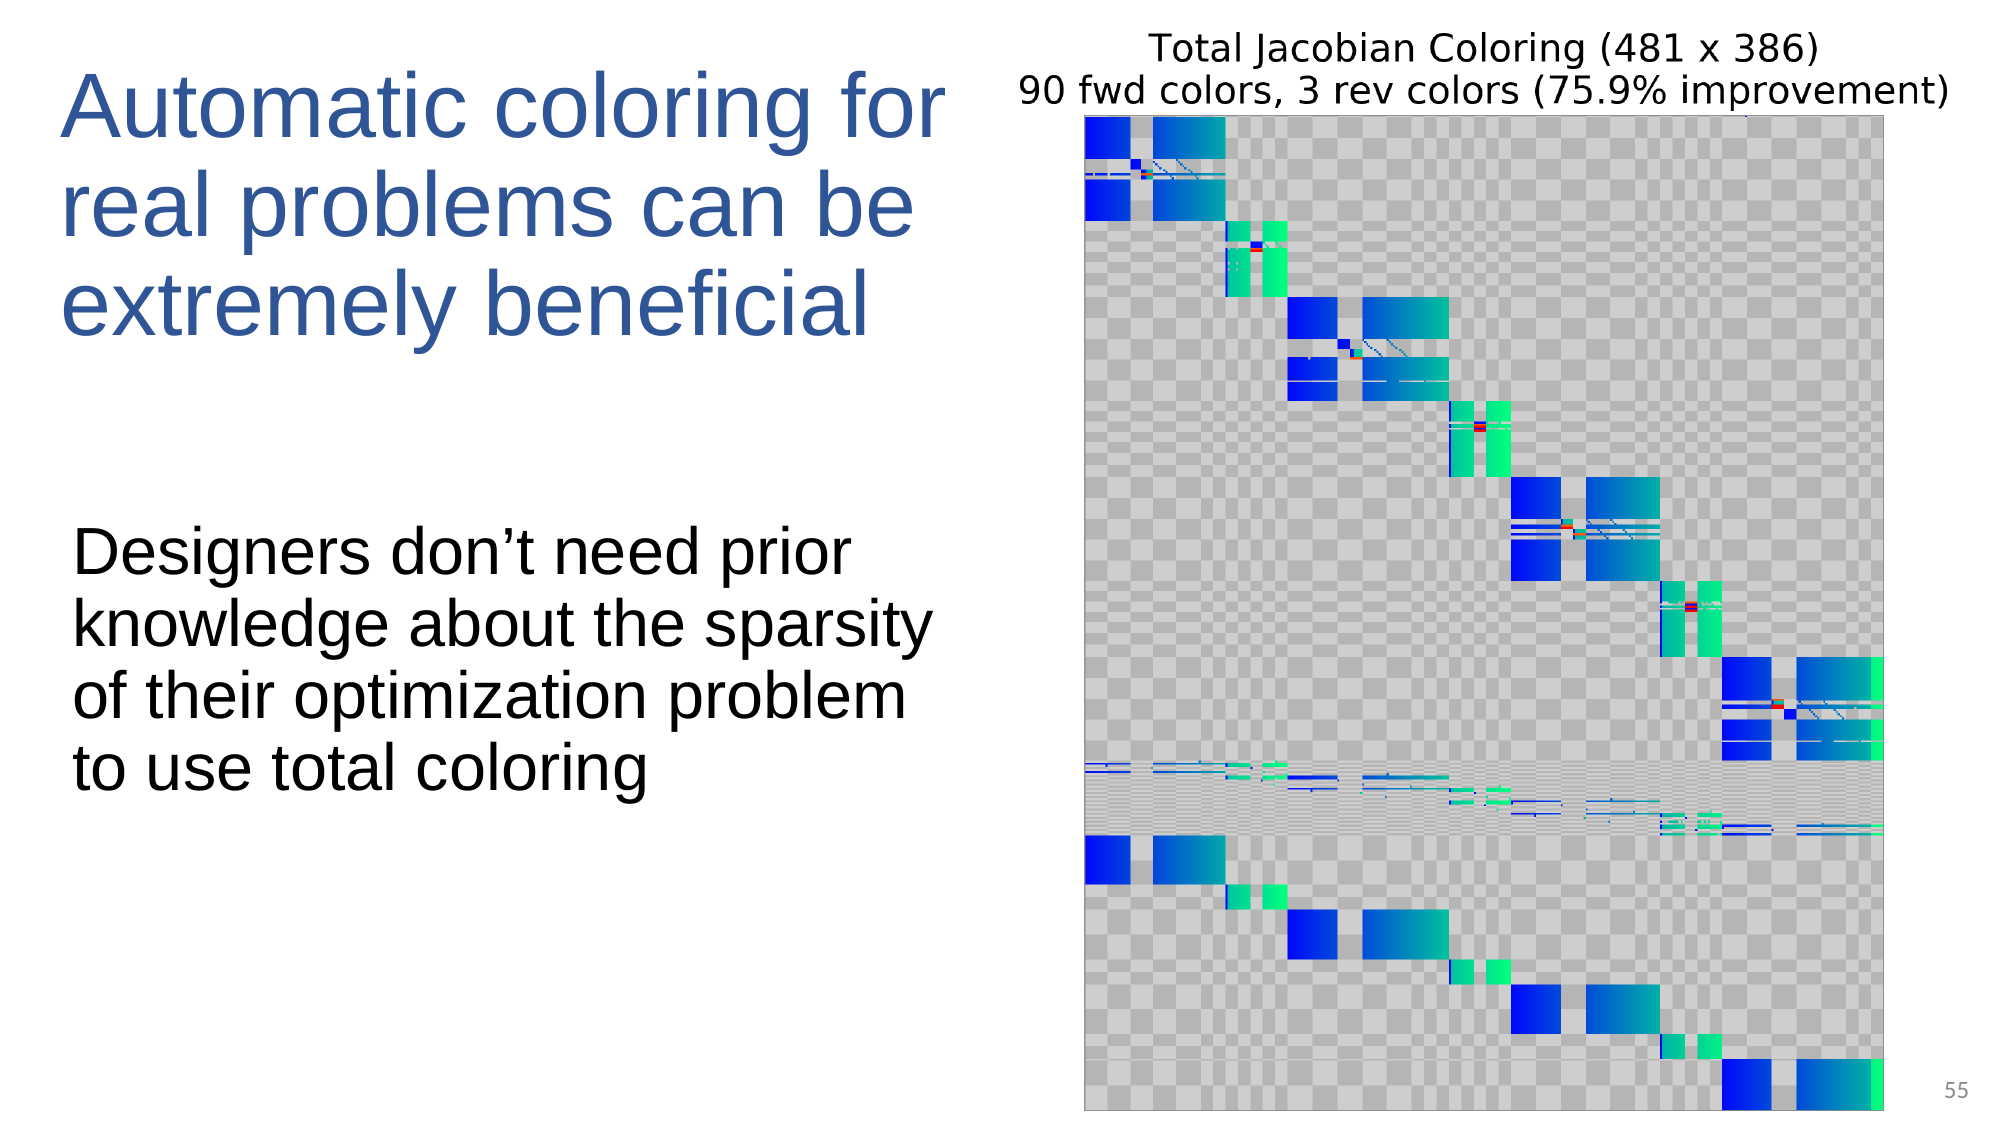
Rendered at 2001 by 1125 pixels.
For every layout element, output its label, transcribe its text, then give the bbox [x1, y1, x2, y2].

slide_number 55 [1955, 1058, 1985, 1119]
title Automatic coloring for real problems can be extremely beneficial [45, 29, 992, 384]
list Designers don’t need prior knowledge about the sparsity of their optimization problem to use total coloring [57, 509, 976, 900]
picture [999, 29, 1955, 1119]
